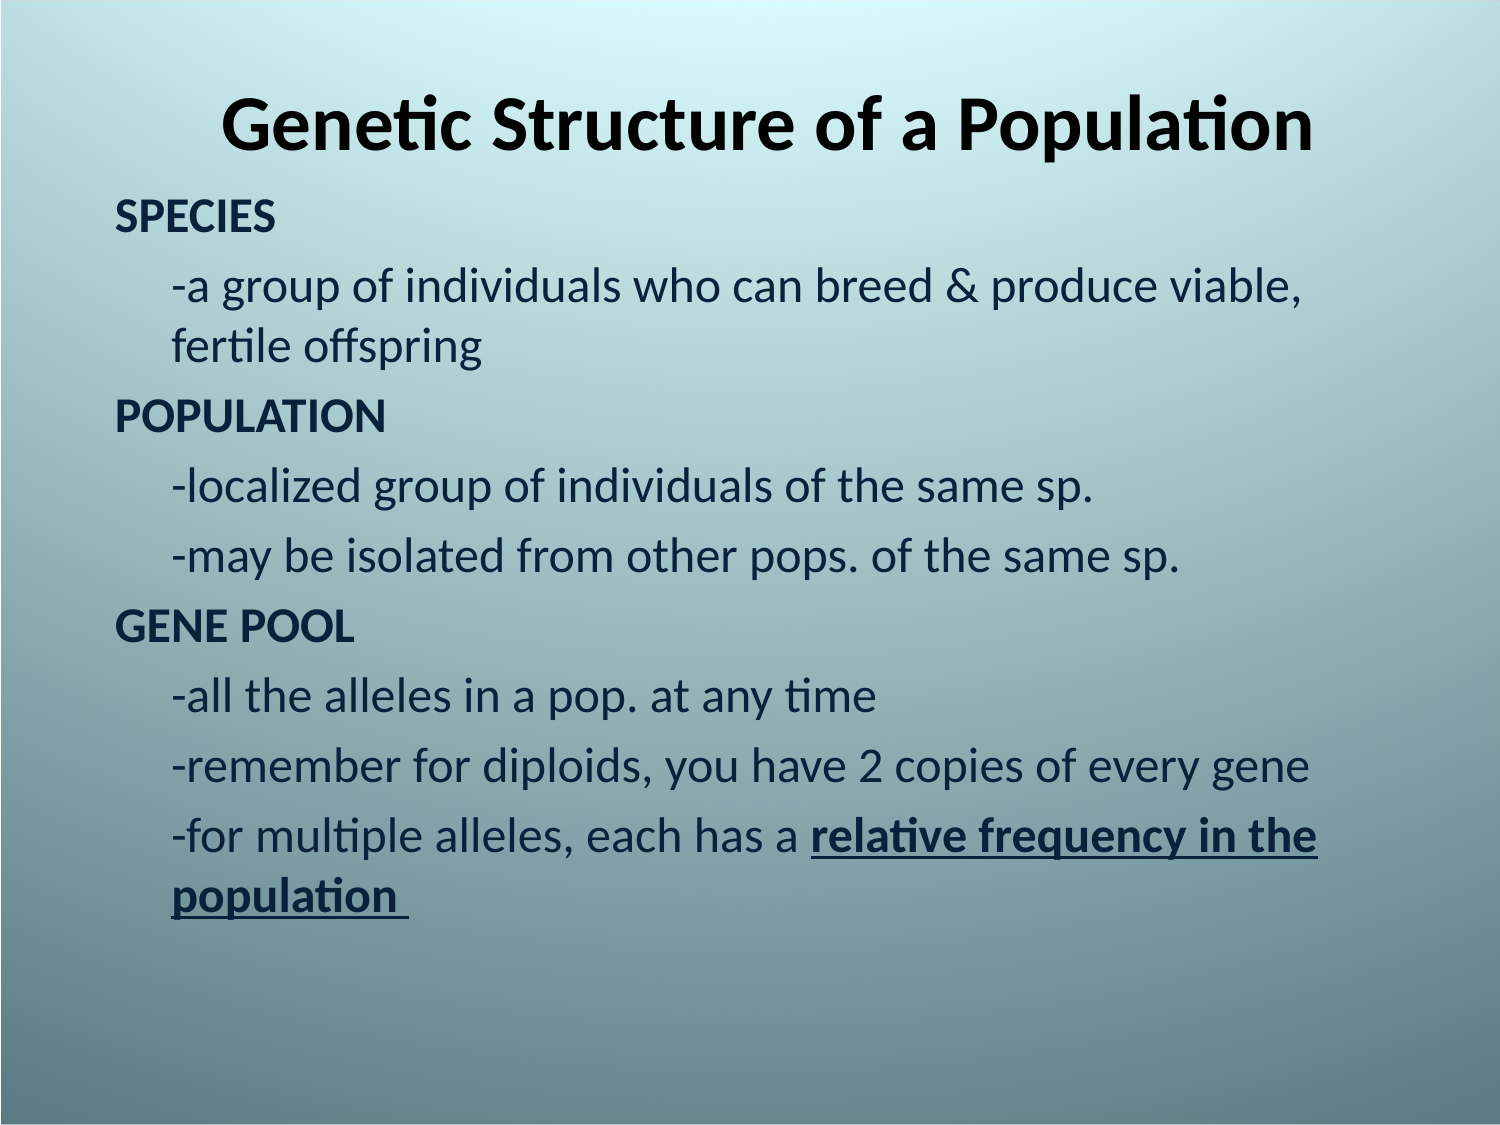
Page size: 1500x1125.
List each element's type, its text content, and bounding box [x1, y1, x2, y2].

title Genetic Structure of a Population [99, 24, 1438, 213]
list SPECIES -a group of individuals who can breed & produce viable, fertile offspring POPULATION -localized group of individuals of the same sp. -may be isolated from other pops. of the same sp. GENE POOL -all the alleles in a pop. at any time -remember for diploids, you have 2 copies of every gene -for multiple alleles, each has a relative frequency in the population [99, 174, 1375, 1050]
picture [0, 0, 1500, 1125]
